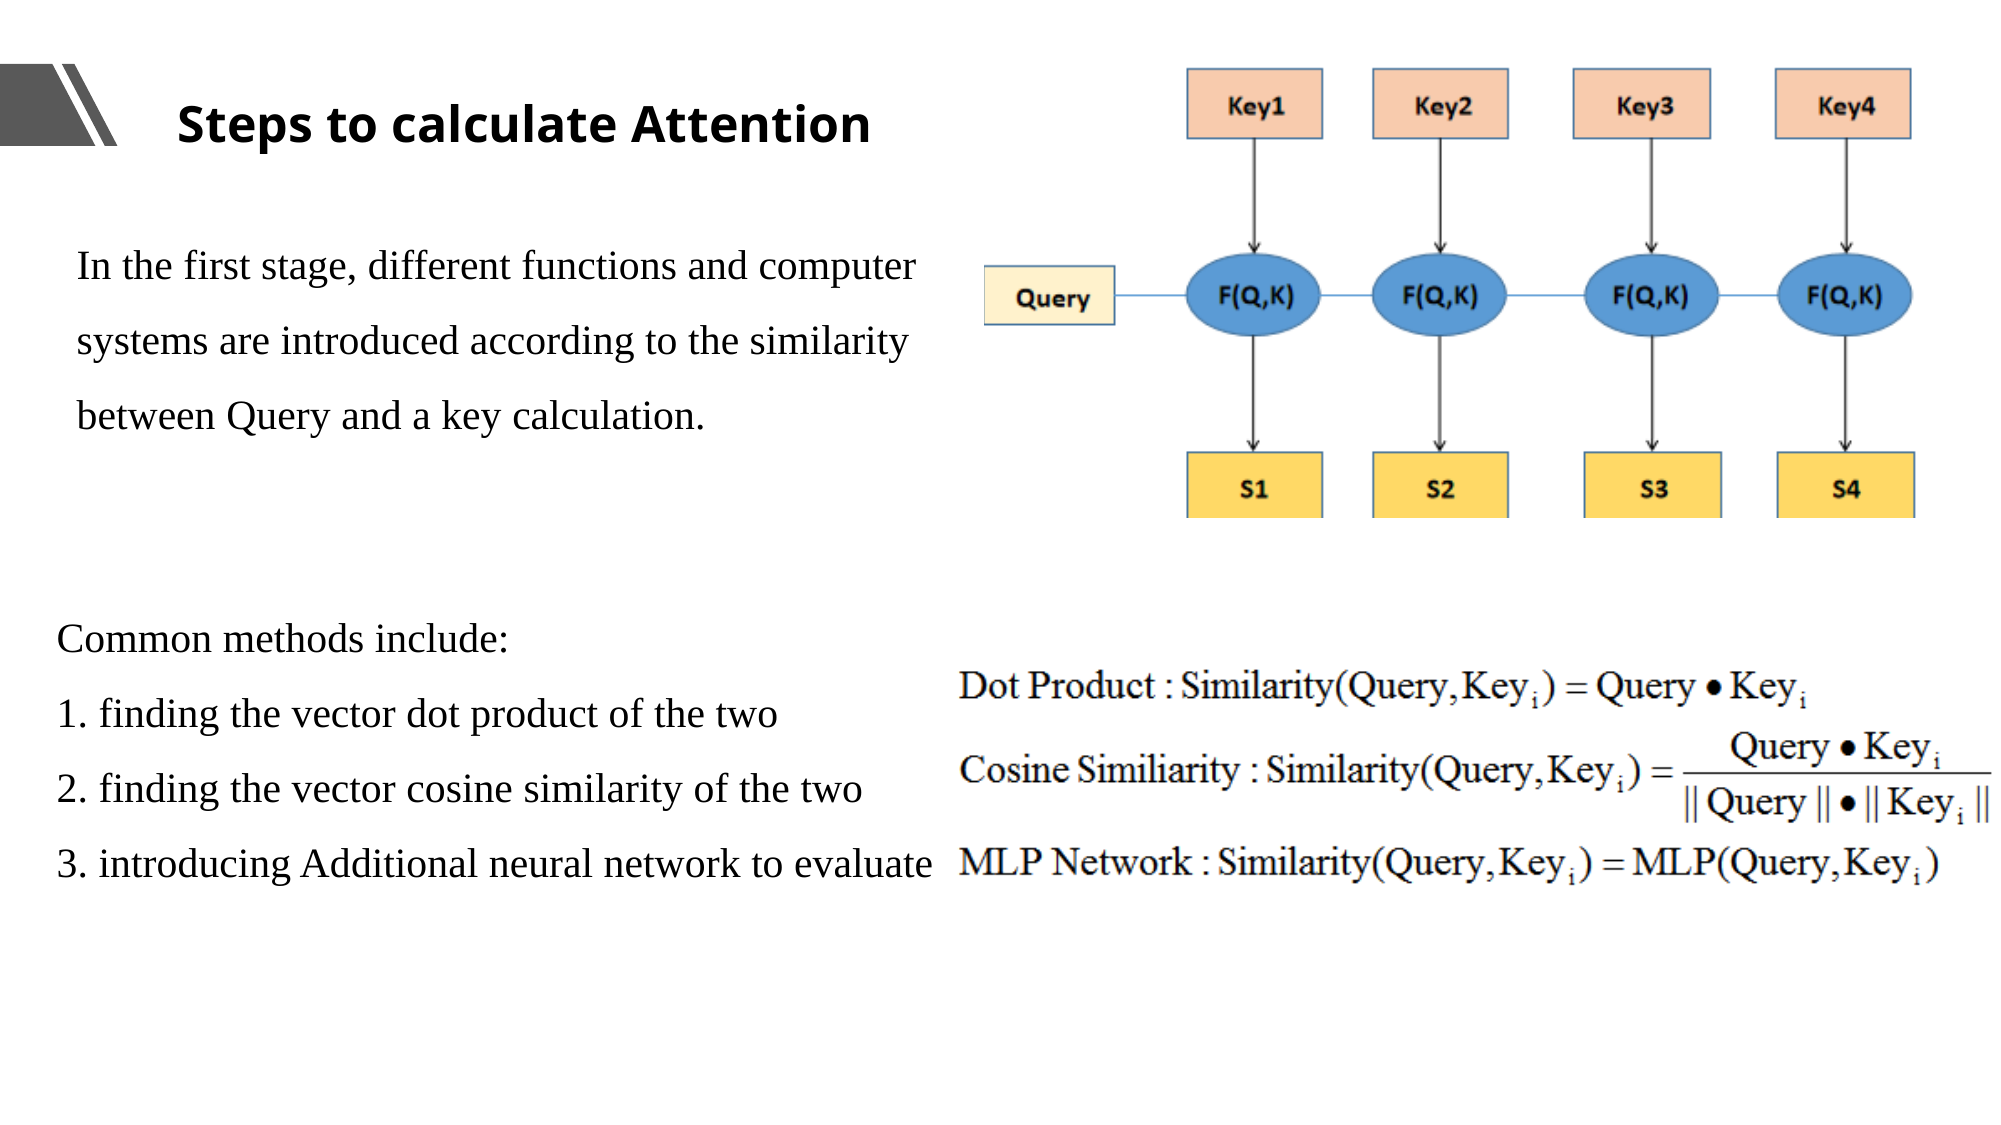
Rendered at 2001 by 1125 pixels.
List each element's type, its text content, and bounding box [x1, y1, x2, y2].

text_box Steps to calculate Attention [163, 85, 888, 161]
text_box Common methods include: 1. finding the vector dot product of the two 2. finding the vector cosine similarity of the two 3. introducing Additional neural network to evaluate [0, 578, 982, 894]
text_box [0, 63, 118, 146]
picture [953, 660, 2000, 897]
picture [984, 63, 1983, 518]
text_box In the first stage, different functions and computer systems are introduced according to the similarity between Query and a key calculation. [61, 205, 984, 445]
